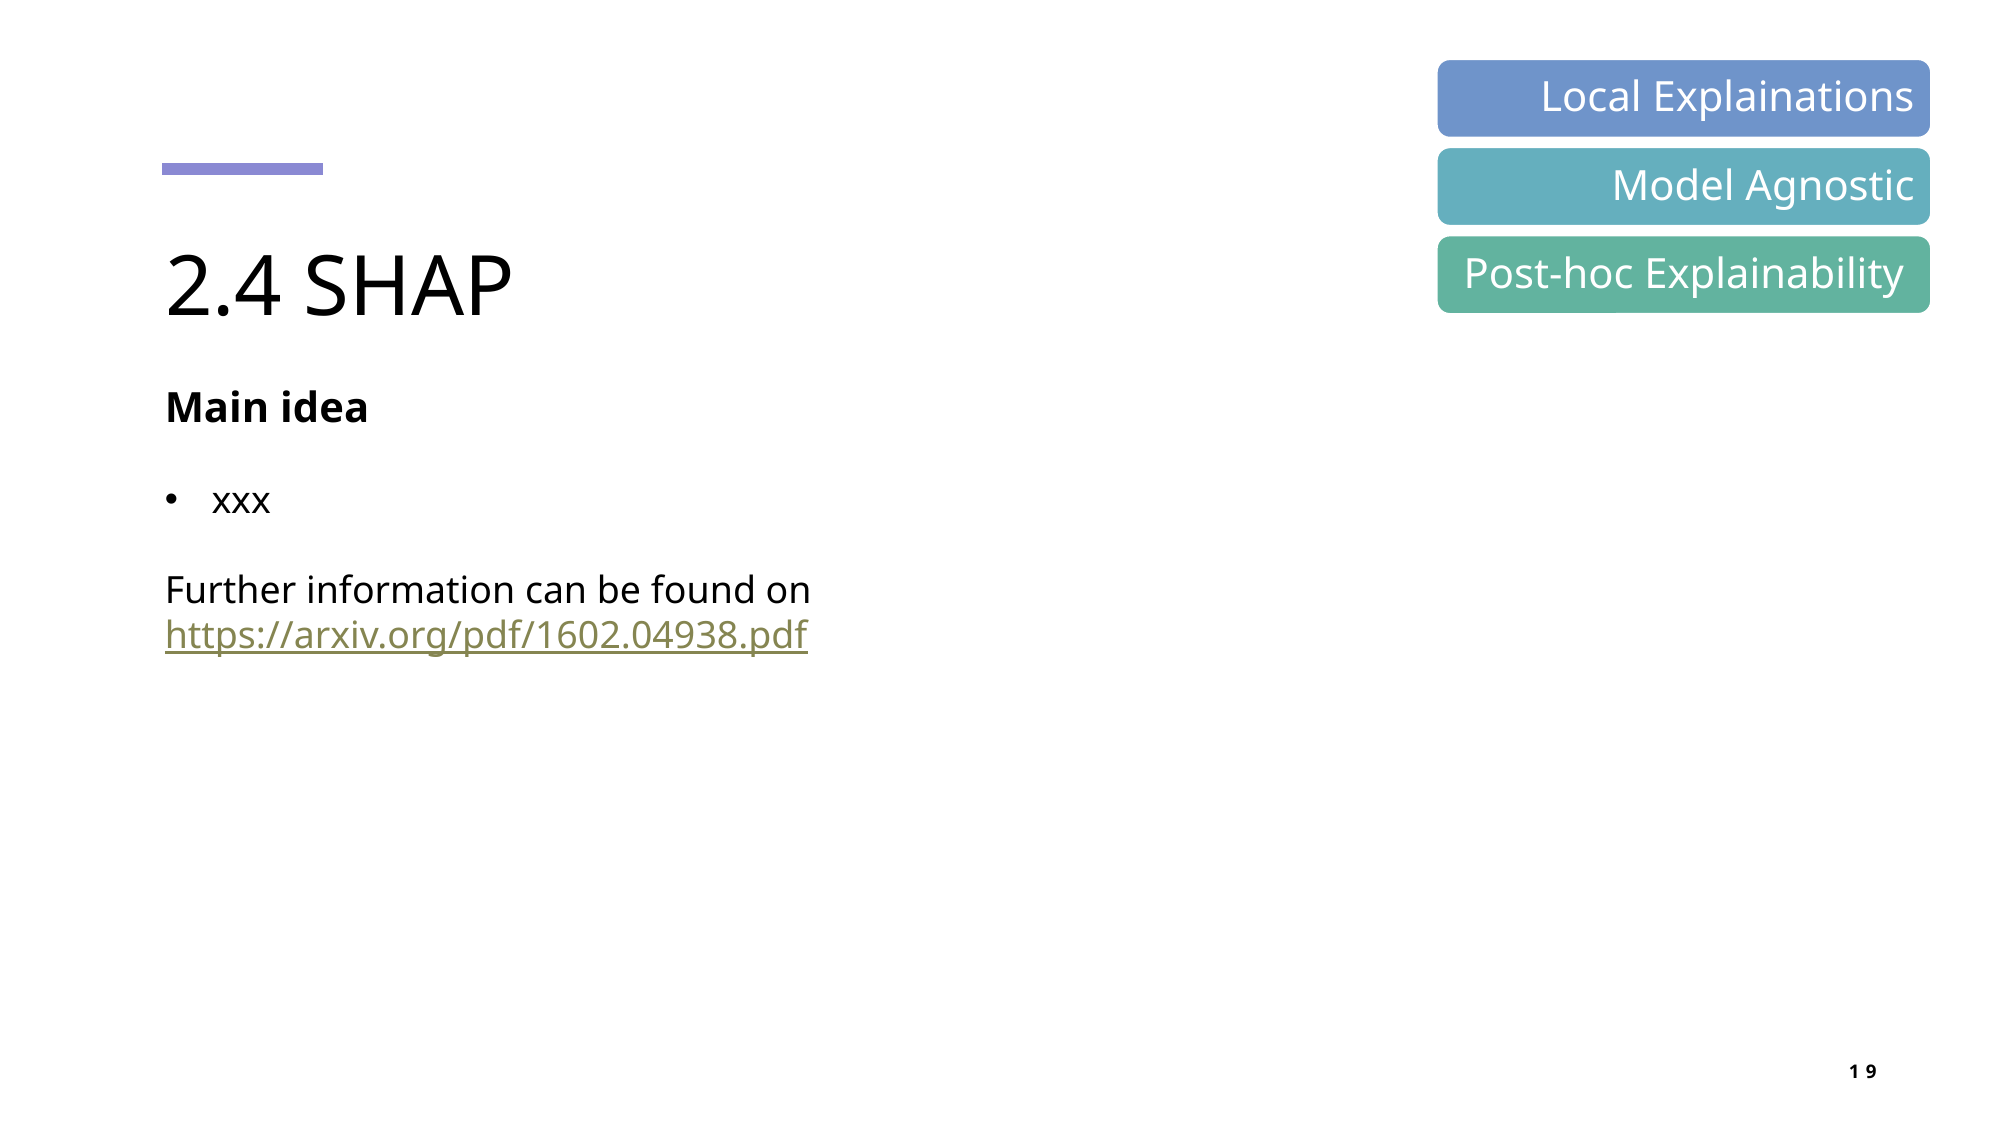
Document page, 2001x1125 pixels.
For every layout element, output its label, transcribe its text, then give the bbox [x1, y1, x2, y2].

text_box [1436, 58, 1932, 315]
title 2.4 SHAP [150, 224, 1850, 441]
text_box Main idea xxx Further information can be found on https://arxiv.org/pdf/1602.04938.pdf [150, 373, 953, 714]
slide_number 19 [1772, 1042, 1892, 1103]
